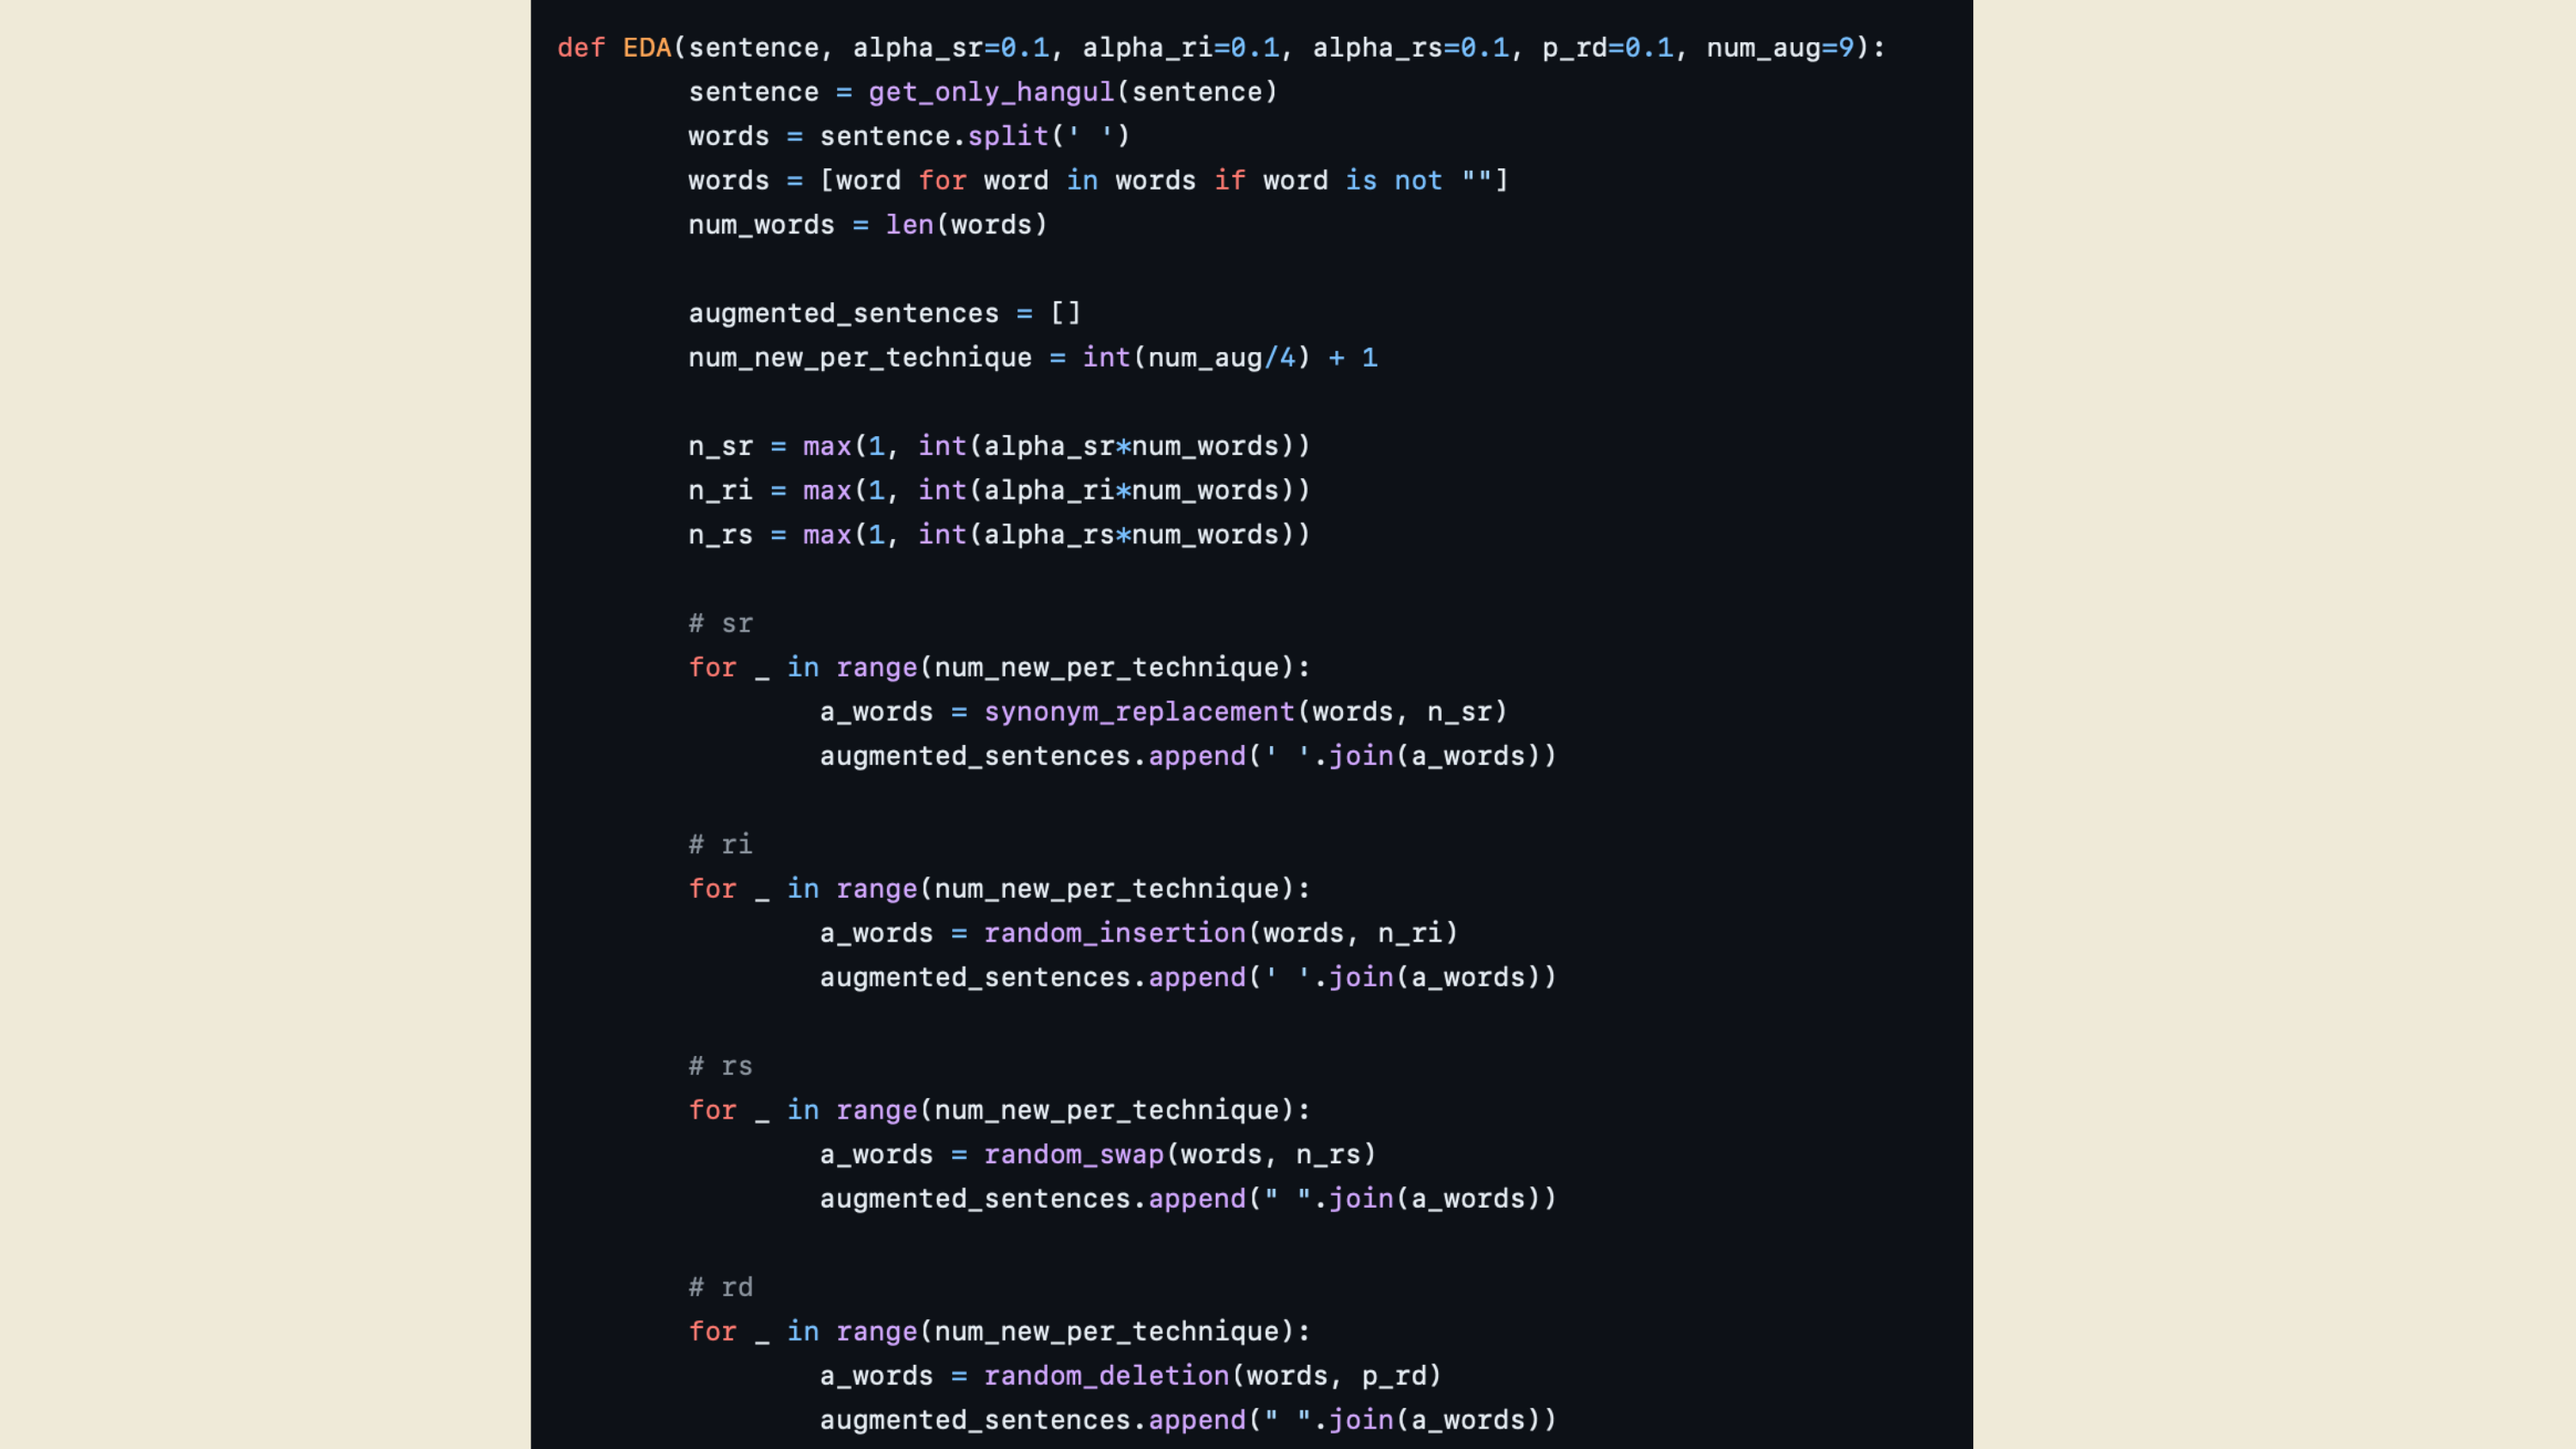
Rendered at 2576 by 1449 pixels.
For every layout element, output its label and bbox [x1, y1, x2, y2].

text_box [531, 0, 1974, 1449]
